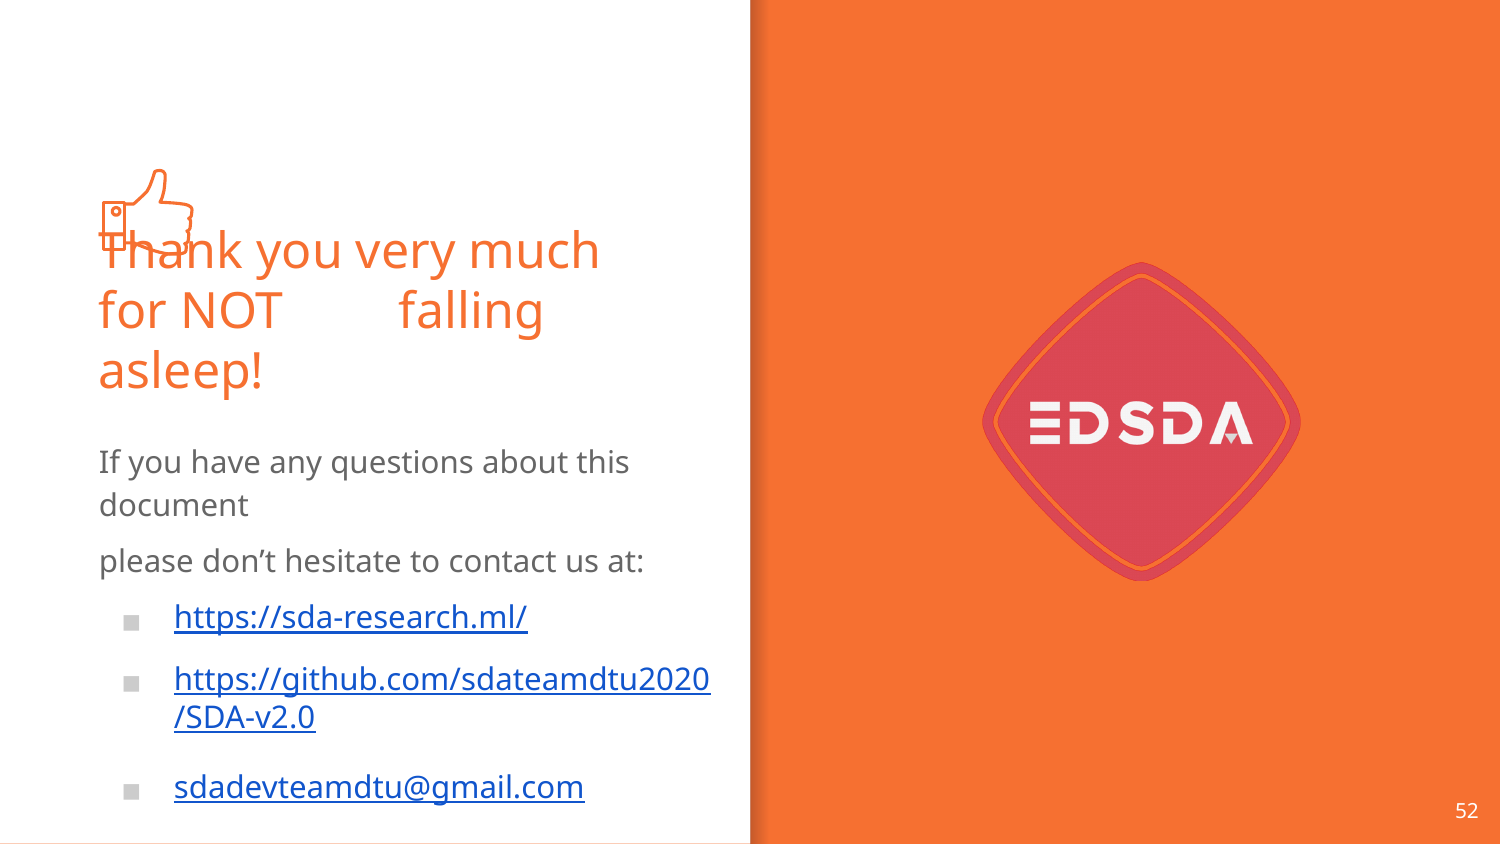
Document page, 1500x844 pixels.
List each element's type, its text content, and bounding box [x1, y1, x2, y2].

slide_number ‹#› [1403, 779, 1494, 844]
picture [982, 262, 1301, 582]
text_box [102, 170, 193, 255]
list If you have any questions about this document please don’t hesitate to contact us at: https://sda-research.ml/ https://github.com/sdateamdtu2020/SDA-v2.0 sdadevteamdtu@gmail.com [83, 422, 737, 741]
title Thank you very much for NOT falling asleep! [83, 254, 661, 414]
